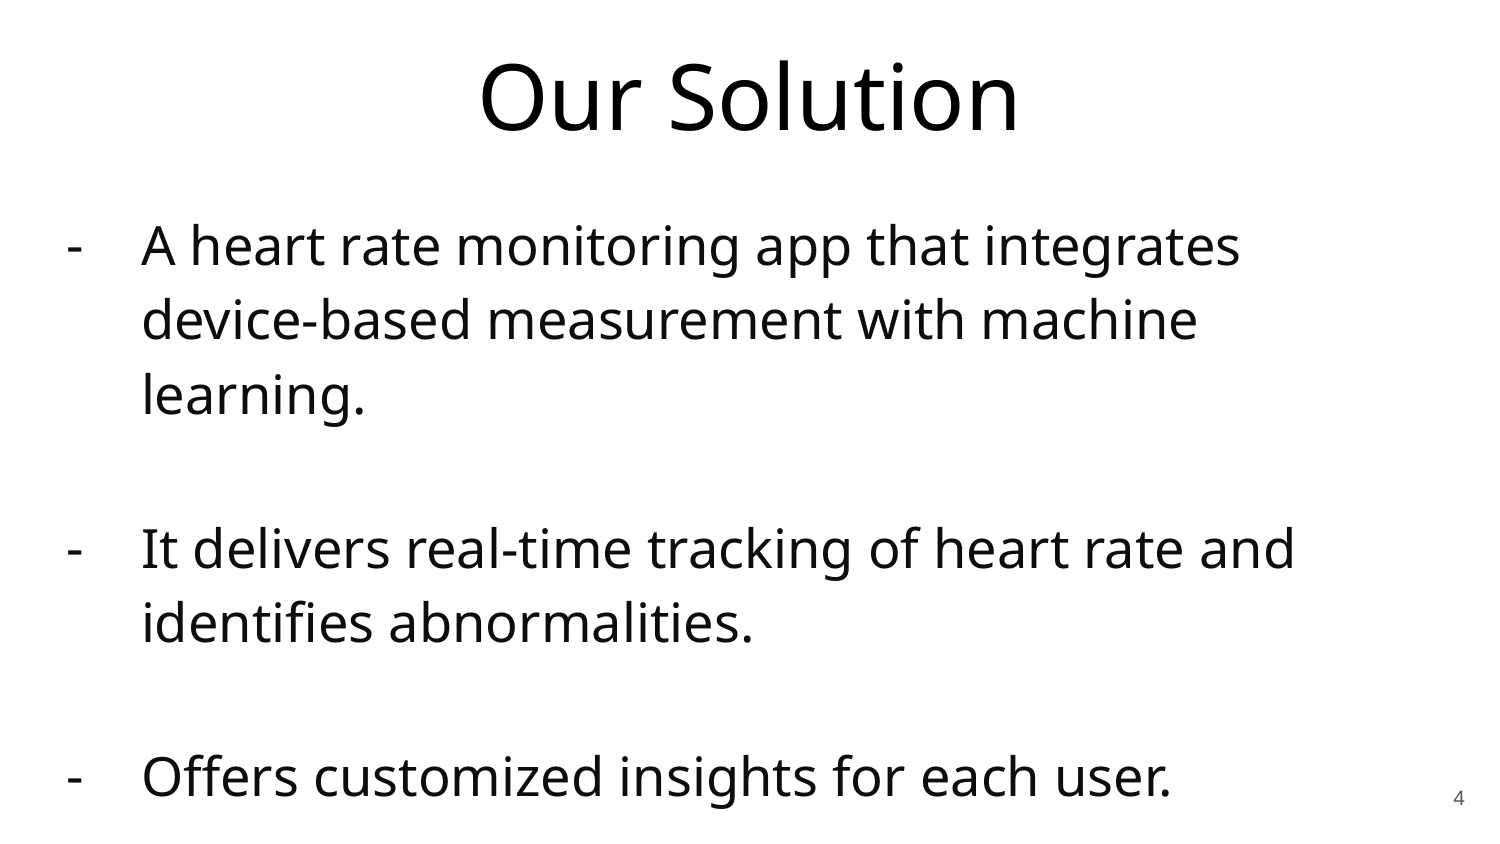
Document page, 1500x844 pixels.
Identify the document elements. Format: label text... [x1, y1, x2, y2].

slide_number ‹#› [1389, 764, 1480, 830]
title Our Solution [51, 33, 1449, 164]
subtitle A heart rate monitoring app that integrates device-based measurement with machine learning. It delivers real-time tracking of heart rate and identifies abnormalities. Offers customized insights for each user. [51, 186, 1449, 817]
